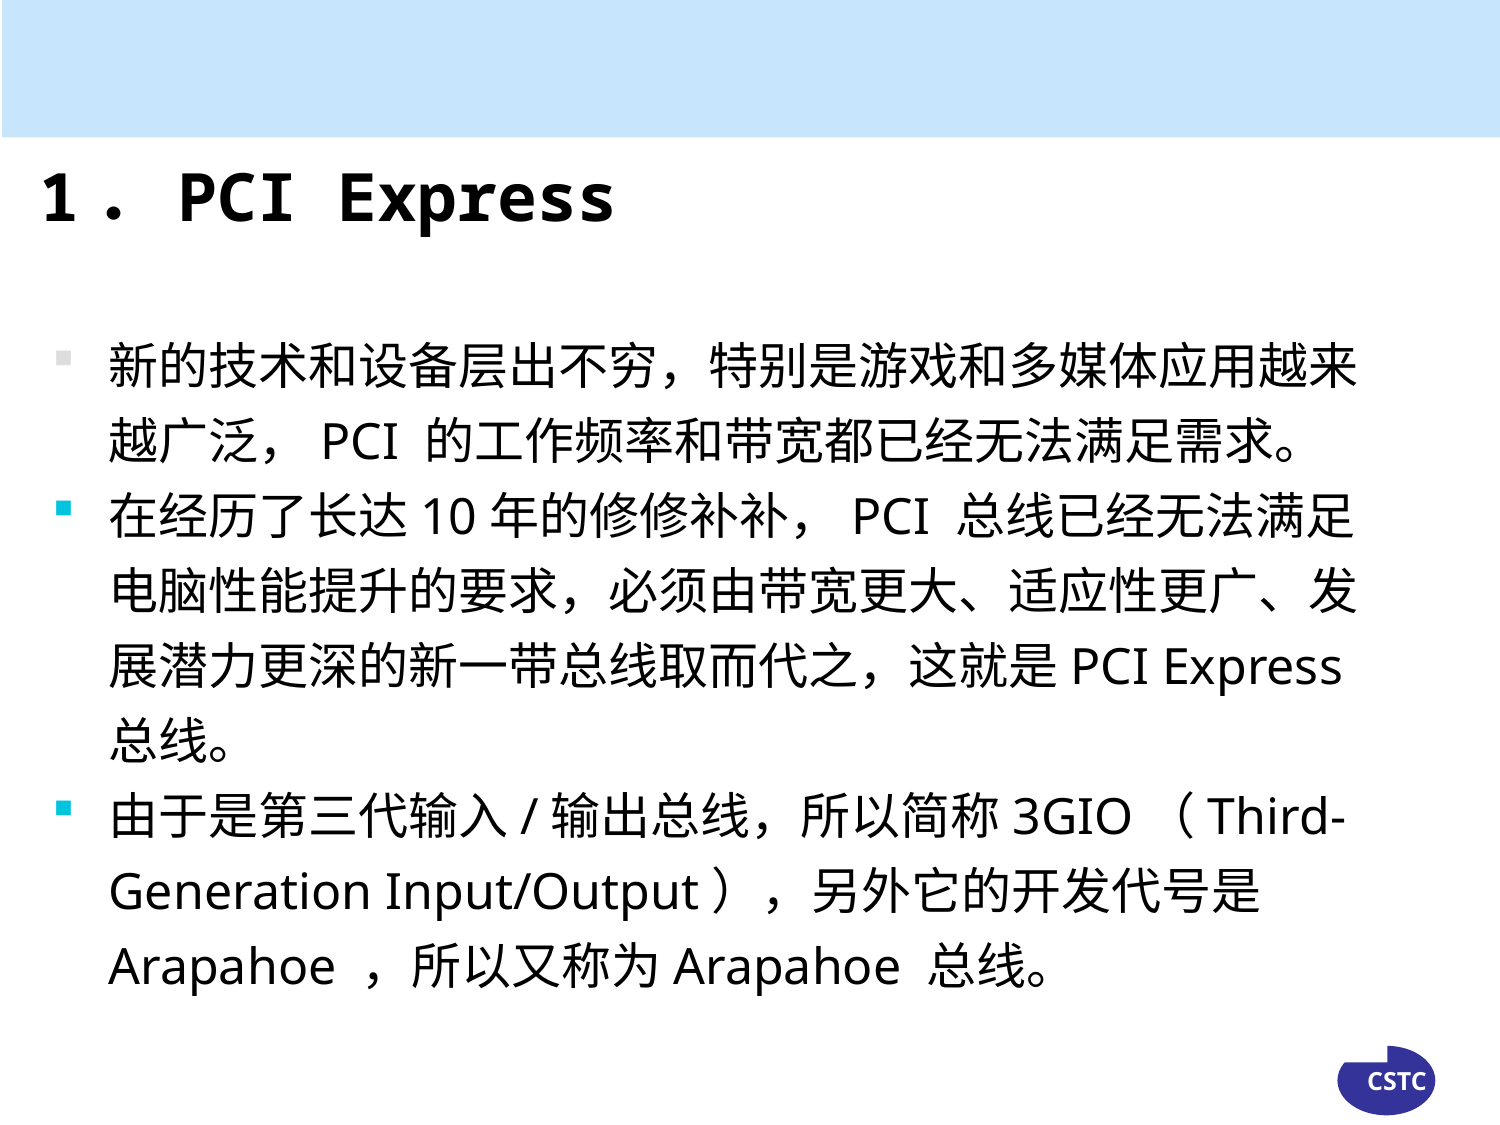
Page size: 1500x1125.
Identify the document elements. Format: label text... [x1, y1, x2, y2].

text_box 新的技术和设备层出不穷，特别是游戏和多媒体应用越来越广泛，PCI 的工作频率和带宽都已经无法满足需求。 在经历了长达10年的修修补补，PCI 总线已经无法满足电脑性能提升的要求，必须由带宽更大、适应性更广、发展潜力更深的新一带总线取而代之，这就是PCI Express 总线。 由于是第三代输入/输出总线，所以简称3GIO（Third-Generation Input/Output），另外它的开发代号是Arapahoe ，所以又称为Arapahoe 总线。 [37, 312, 1388, 1063]
text_box 1．PCI Express [24, 149, 1303, 243]
